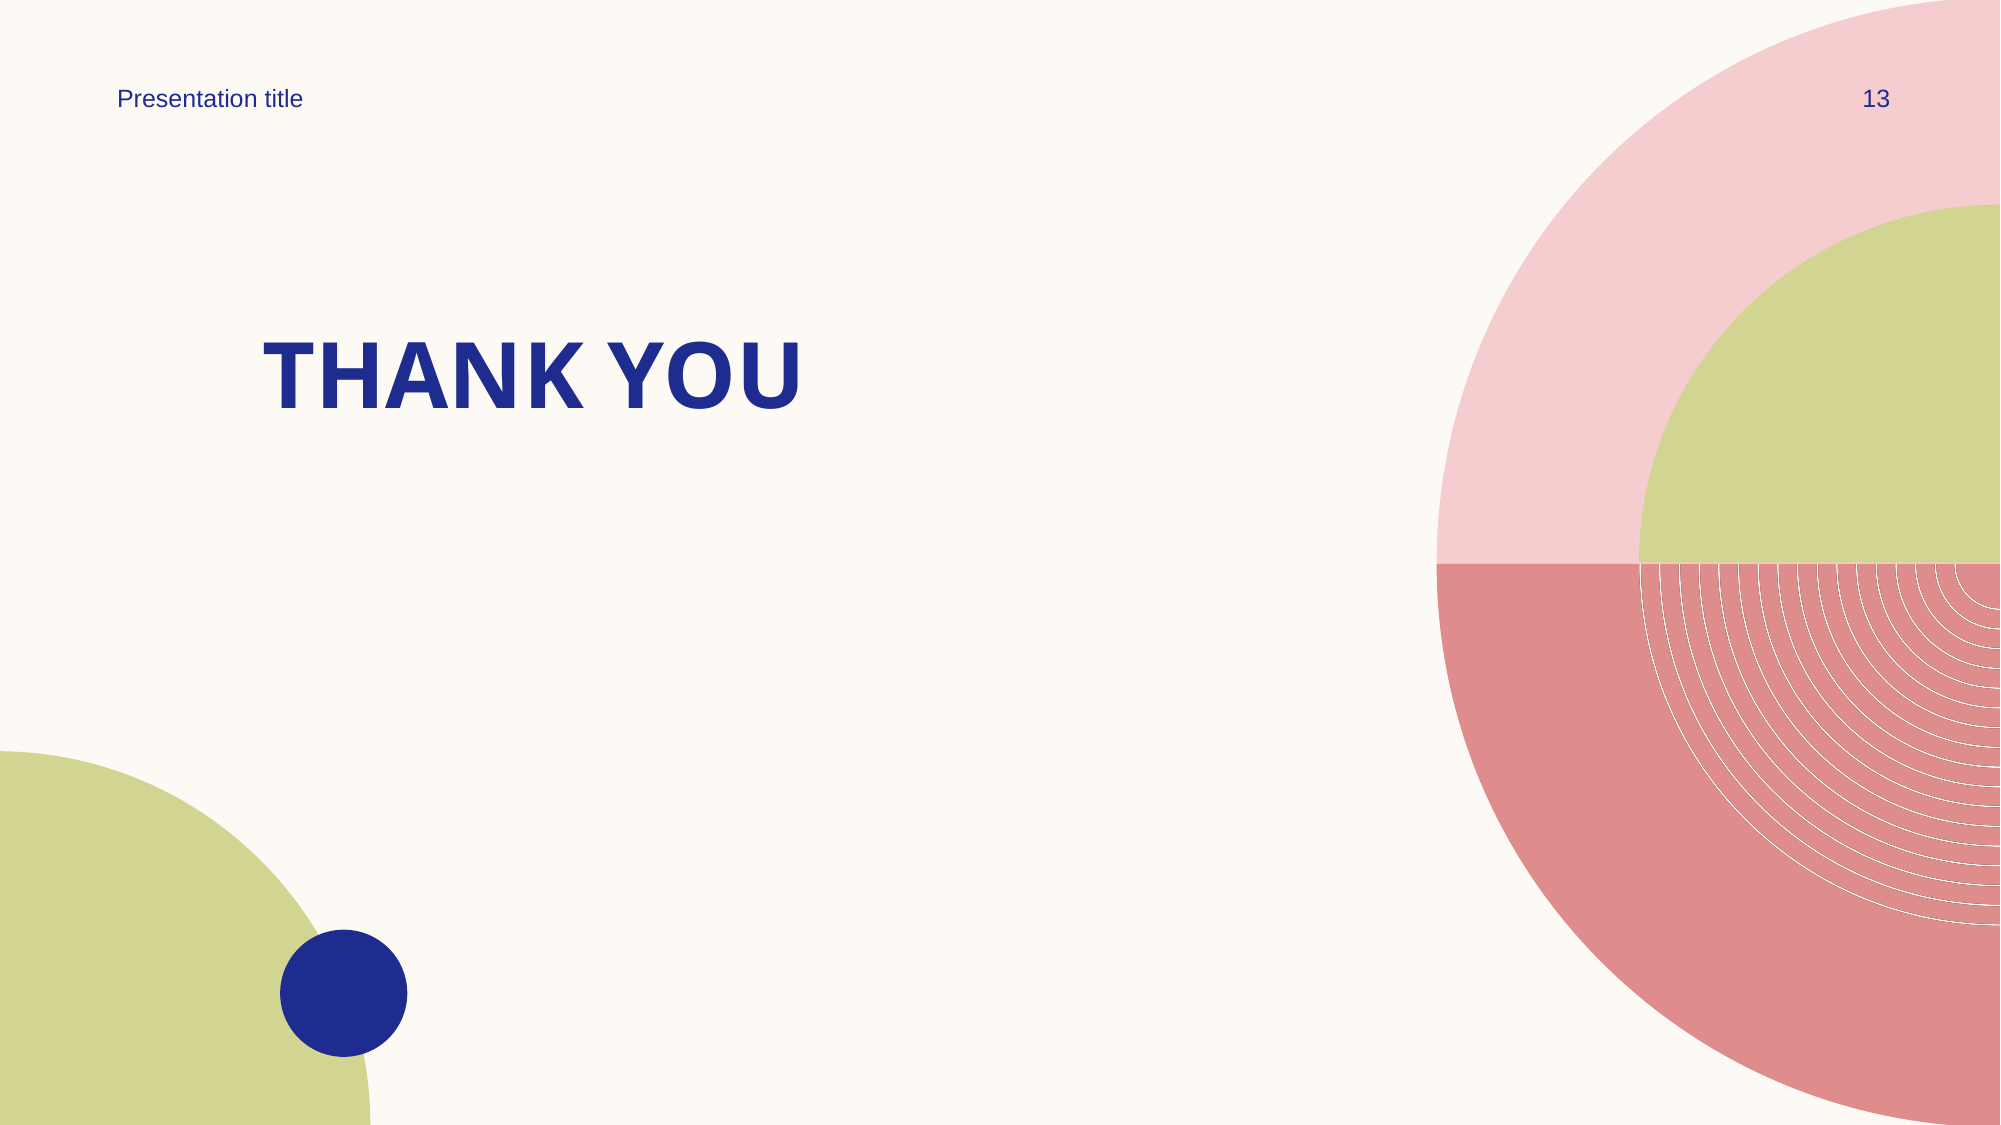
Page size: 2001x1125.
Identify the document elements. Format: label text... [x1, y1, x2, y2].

title Thank you [247, 308, 1358, 435]
footer Presentation title [101, 75, 627, 120]
picture [1639, 564, 2000, 926]
slide_number 13 [1795, 75, 1958, 120]
